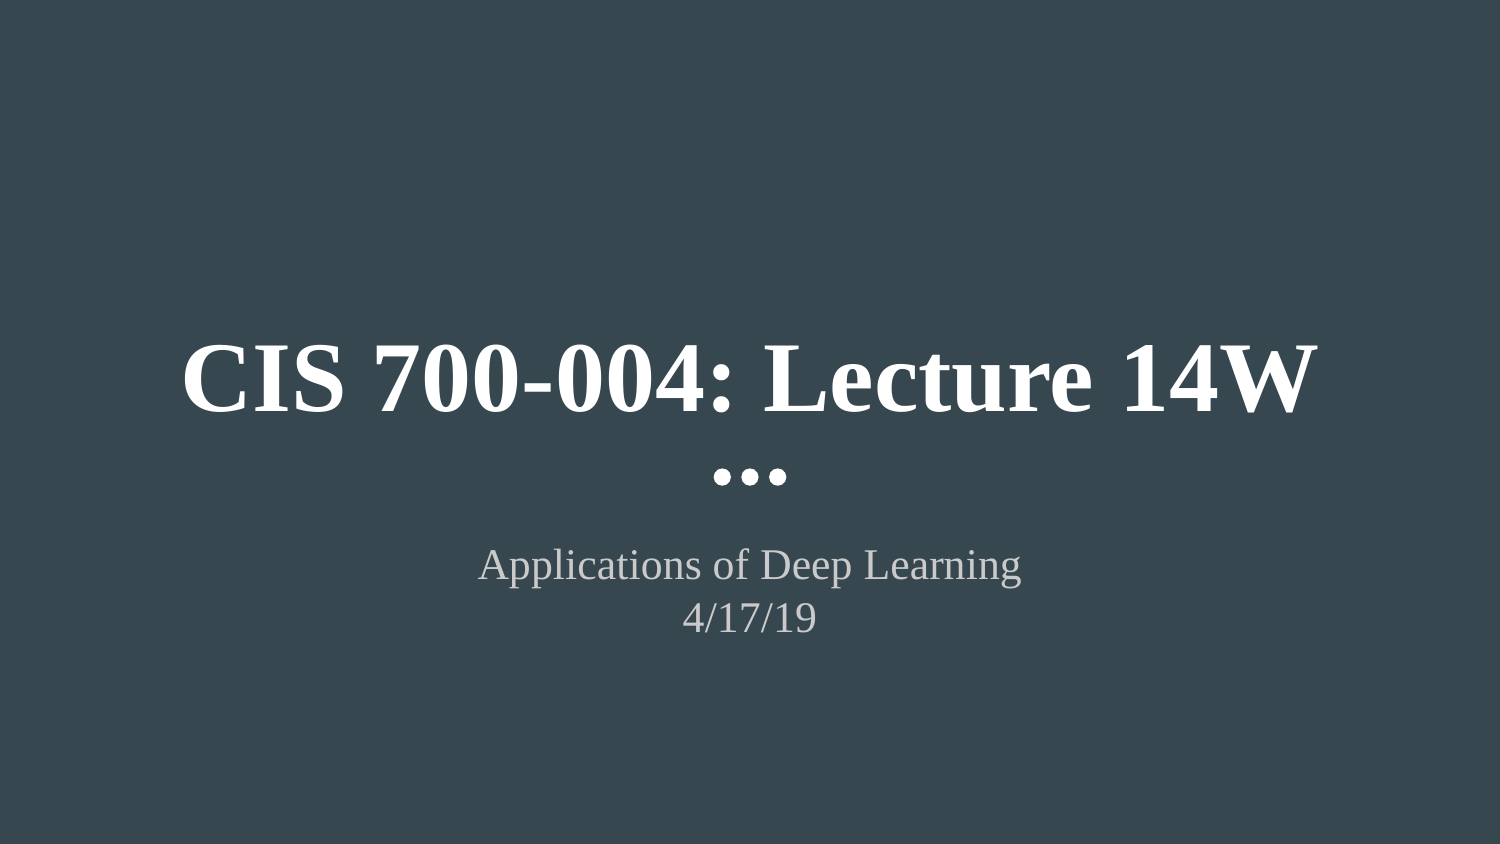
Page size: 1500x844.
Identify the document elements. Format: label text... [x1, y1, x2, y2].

subtitle Applications of Deep Learning 4/17/19 [110, 520, 1390, 651]
title CIS 700-004: Lecture 14W [110, 162, 1390, 447]
